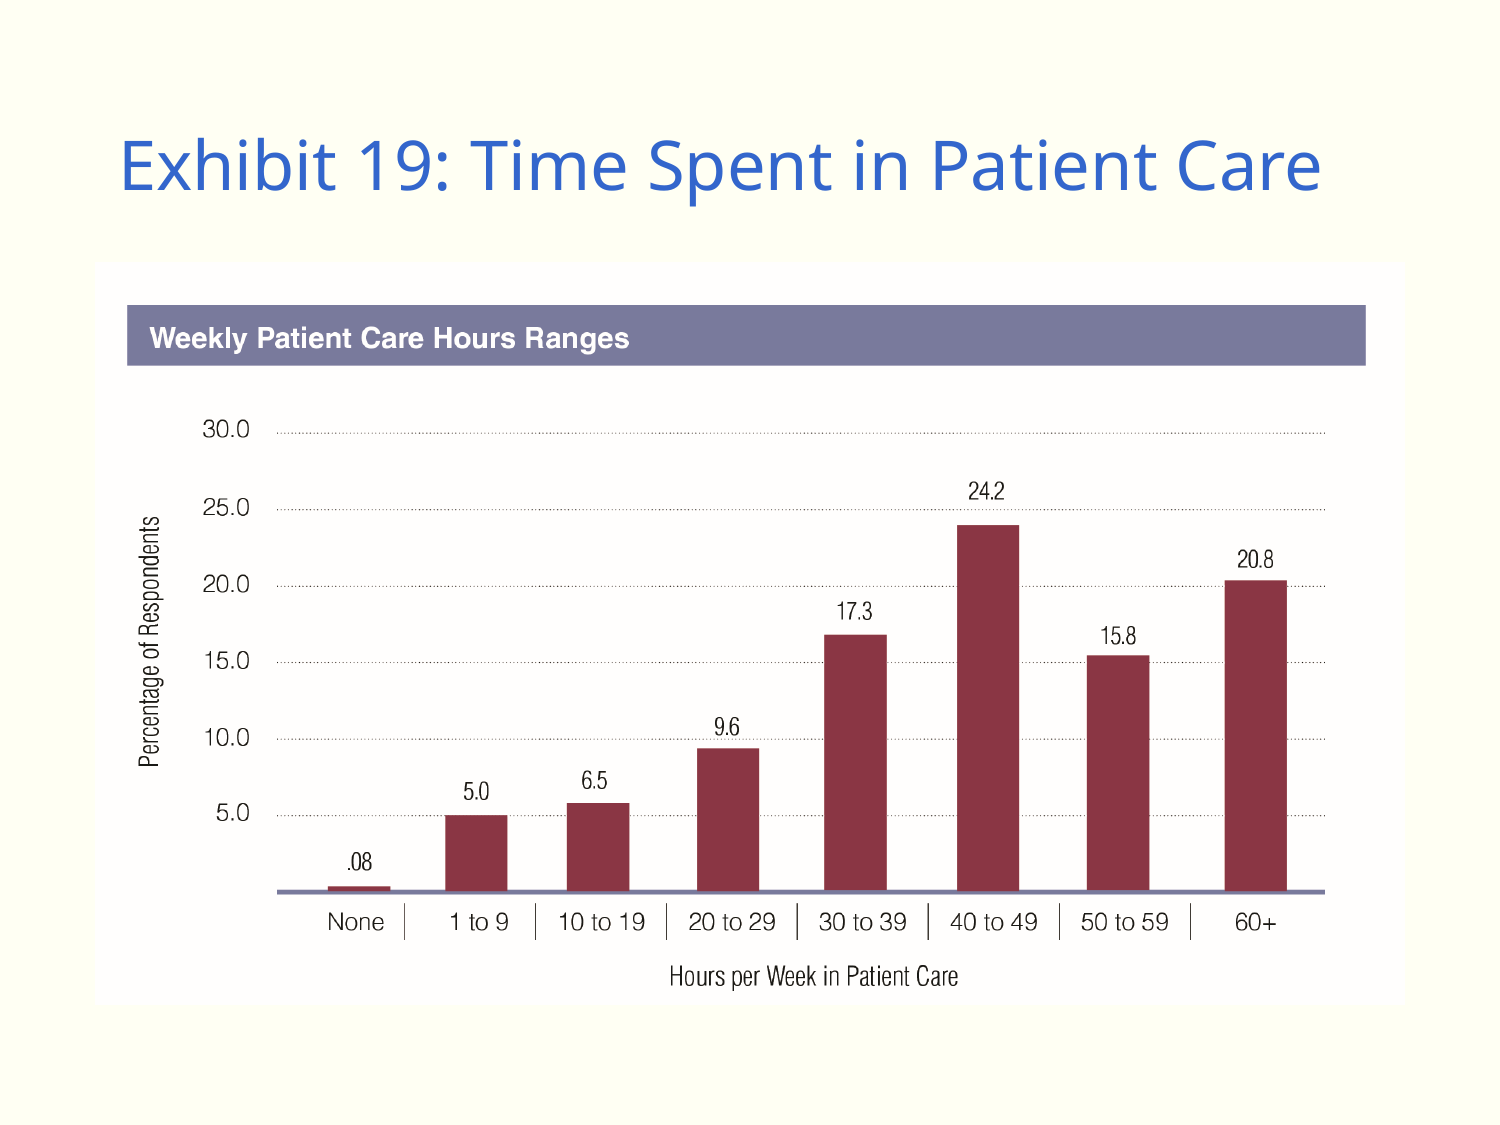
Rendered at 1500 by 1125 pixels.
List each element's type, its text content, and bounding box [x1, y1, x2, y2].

picture [95, 262, 1405, 1005]
title Exhibit 19: Time Spent in Patient Care [103, 59, 1397, 262]
